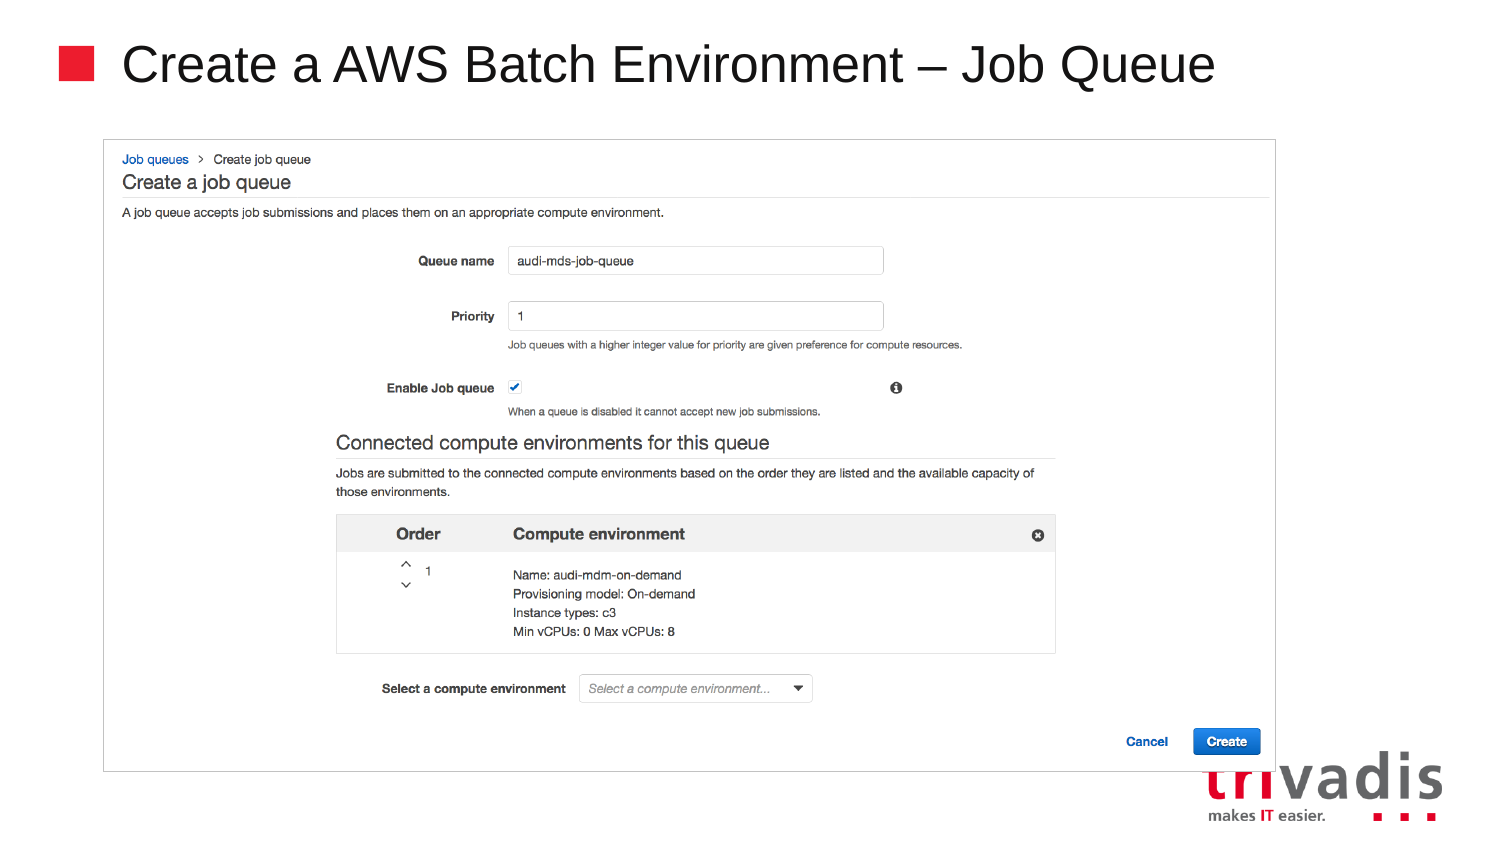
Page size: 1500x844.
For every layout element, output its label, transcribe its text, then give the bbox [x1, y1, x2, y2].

picture [103, 139, 1442, 821]
title Create a AWS Batch Environment – Job Queue [103, 20, 1442, 140]
